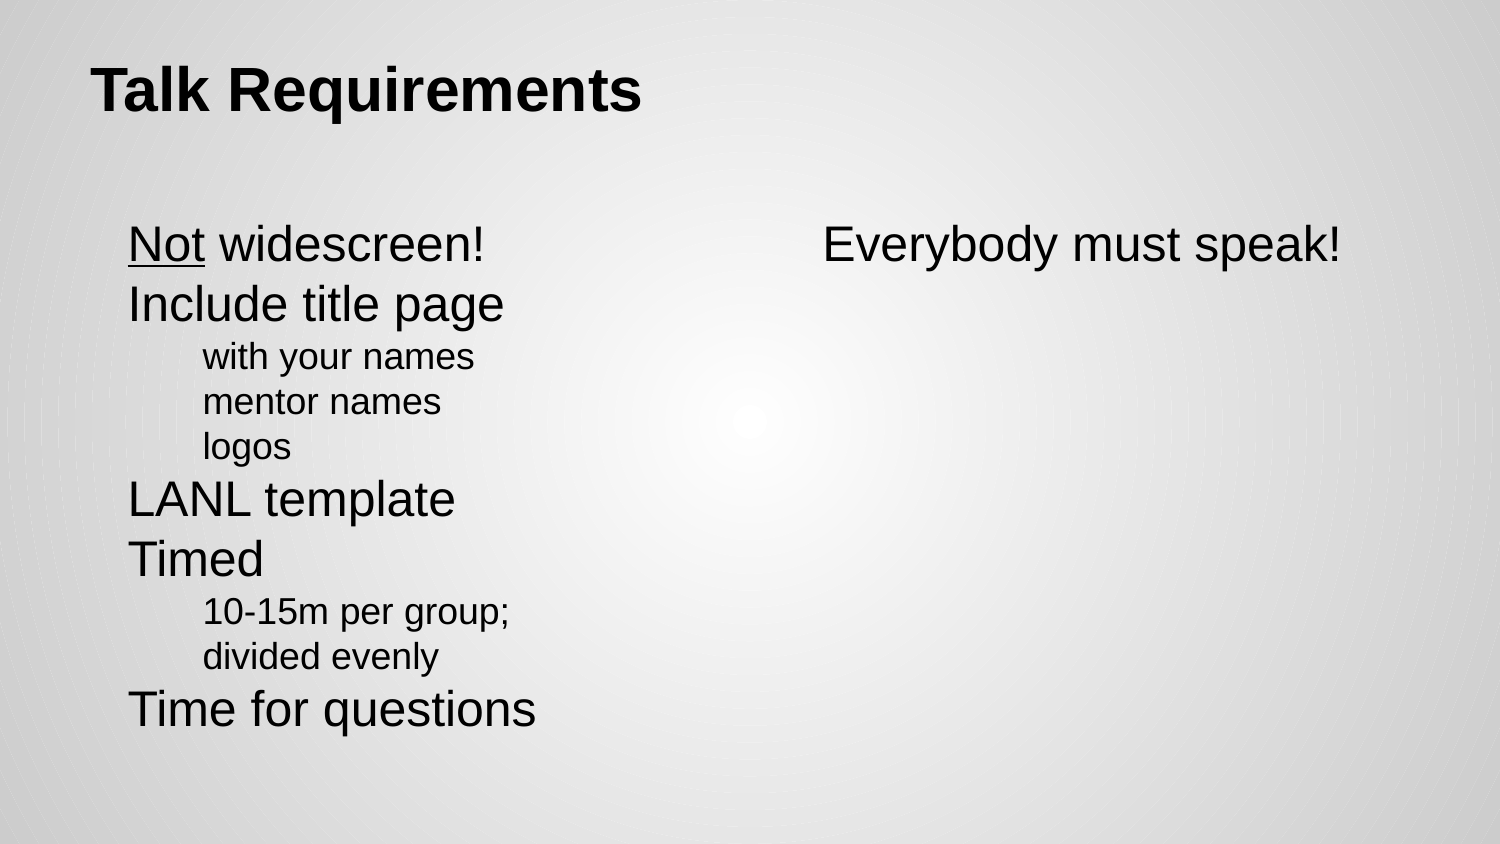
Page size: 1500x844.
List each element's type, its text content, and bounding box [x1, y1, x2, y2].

title Talk Requirements [75, 33, 1425, 175]
list Not widescreen! Include title page with your names mentor names logos LANL template Timed 10-15m per group; divided evenly Time for questions [75, 196, 731, 808]
list Everybody must speak! [769, 196, 1425, 808]
